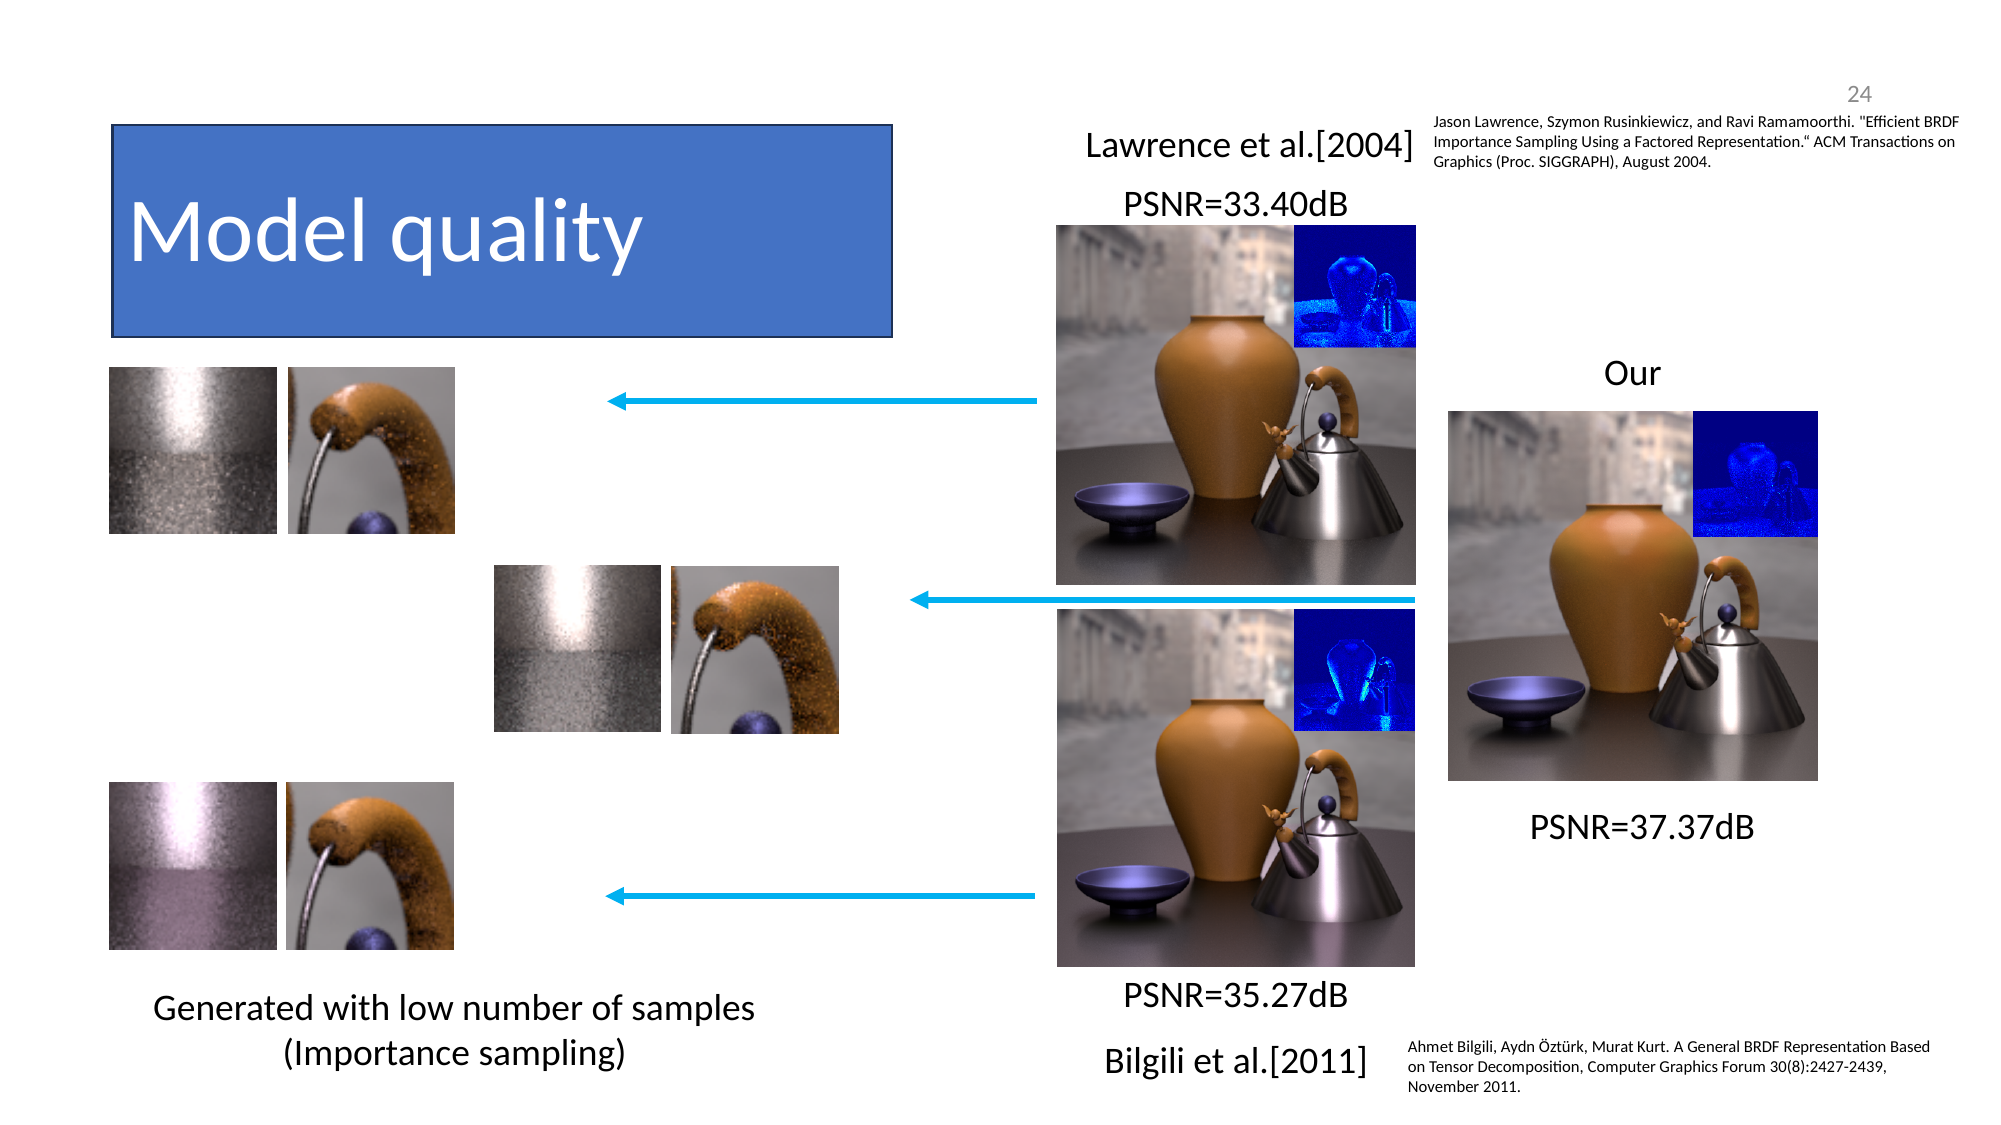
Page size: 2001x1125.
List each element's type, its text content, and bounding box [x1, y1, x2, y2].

text_box Generated with low number of samples (Importance sampling) [138, 975, 772, 1081]
text_box Bilgili et al.[2011] [1089, 1028, 1383, 1089]
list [494, 565, 661, 733]
text_box PSNR=35.27dB [1108, 967, 1364, 1023]
picture [1448, 411, 1818, 782]
text_box PSNR=37.37dB [1515, 794, 1771, 855]
text_box PSNR=33.40dB [1108, 173, 1364, 225]
picture [671, 566, 839, 734]
picture [1056, 225, 1416, 585]
picture [1057, 609, 1415, 967]
picture [288, 367, 455, 534]
picture [109, 782, 277, 950]
text_box Ahmet Bilgili, Aydn Öztürk, Murat Kurt. A General BRDF Representation Based on Tensor Decomposition, Computer Graphics Forum 30(8):2427-2439, November 2011. [1393, 1028, 1964, 1104]
picture [109, 367, 277, 534]
title Model quality [111, 124, 893, 338]
text_box Lawrence et al.[2004] [1070, 112, 1418, 173]
slide_number 24 [1437, 62, 1888, 103]
text_box Our [1589, 340, 1677, 401]
text_box Jason Lawrence, Szymon Rusinkiewicz, and Ravi Ramamoorthi. "Efficient BRDF Importance Sampling Using a Factored Representation.“ ACM Transactions on Graphics (Proc. SIGGRAPH), August 2004. [1418, 103, 2000, 179]
picture [286, 782, 454, 950]
